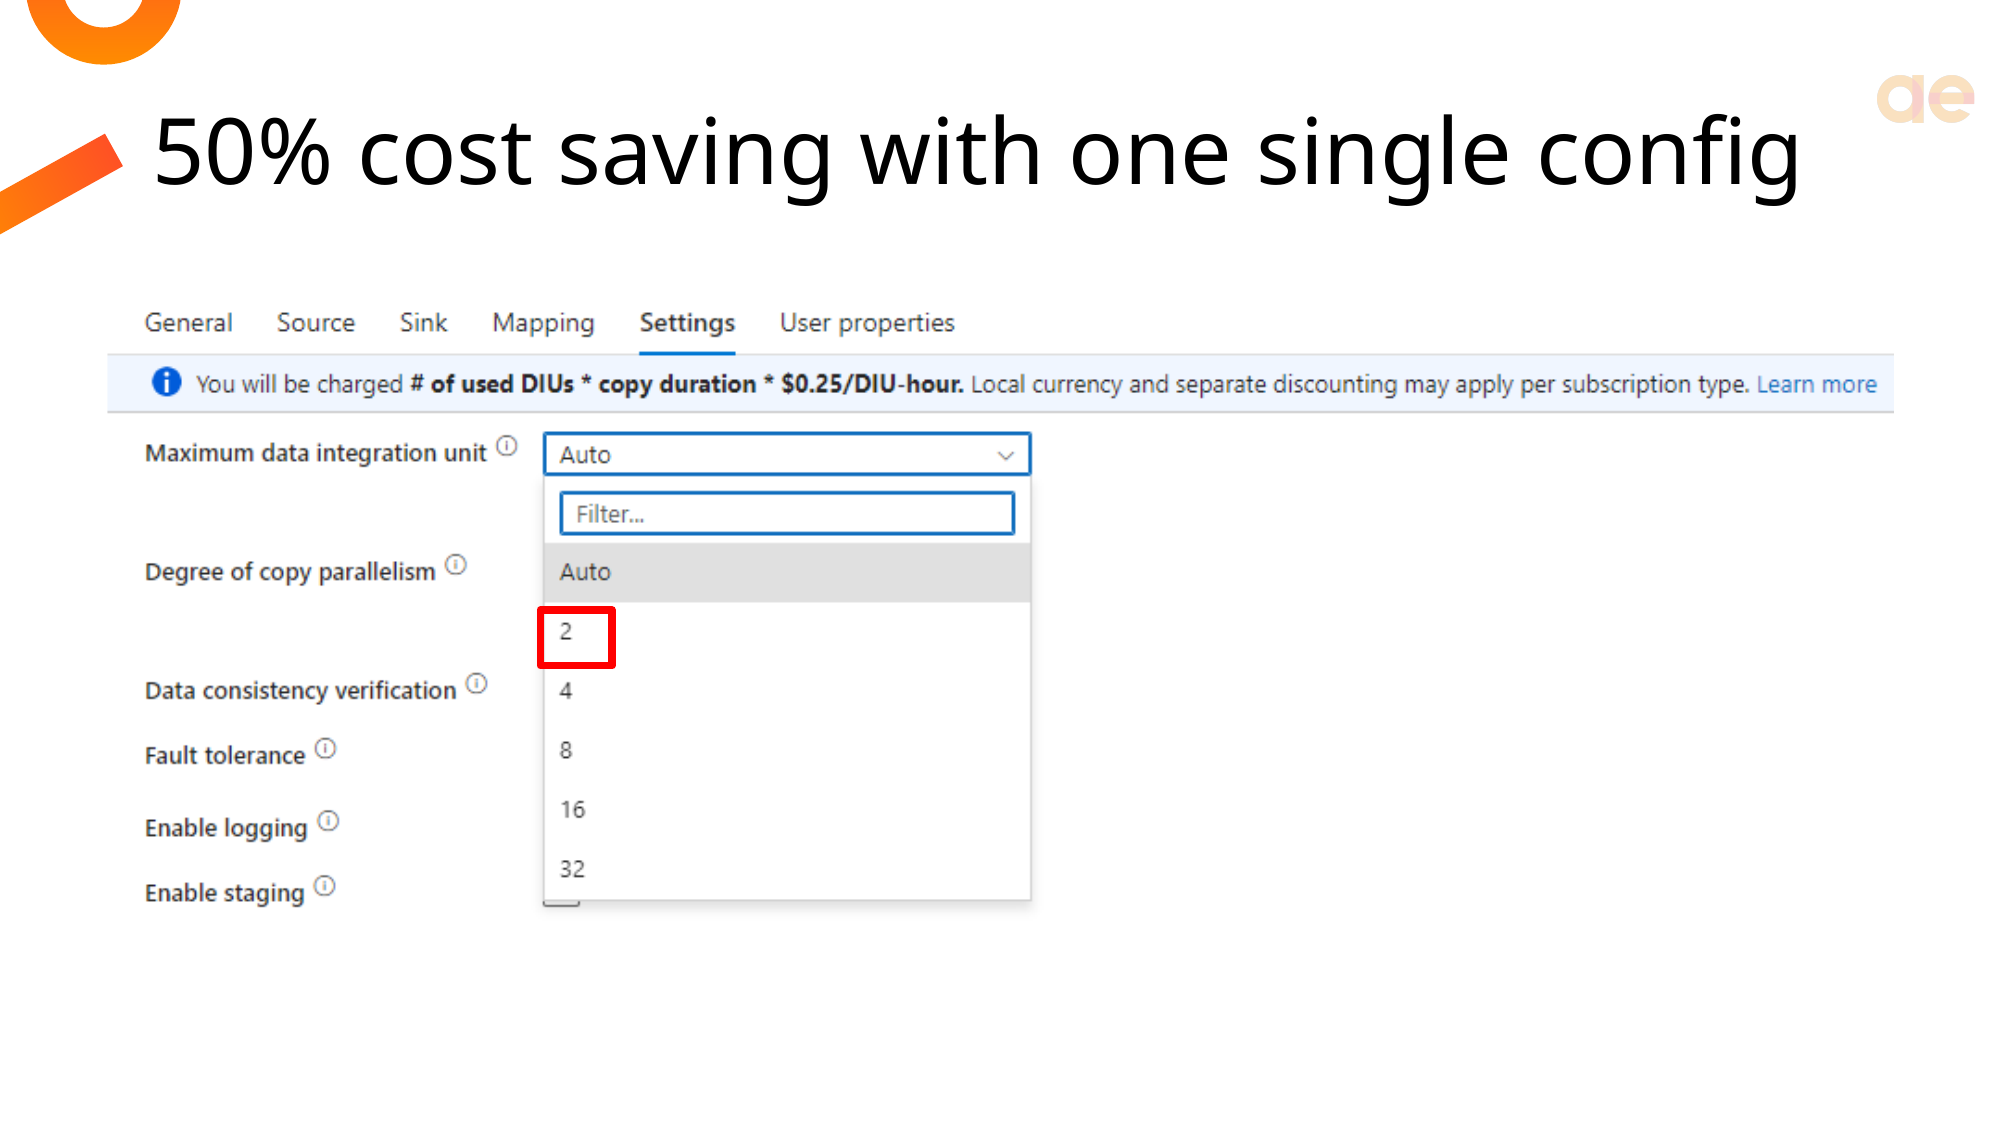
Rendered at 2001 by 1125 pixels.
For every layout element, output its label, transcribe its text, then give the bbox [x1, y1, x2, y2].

picture [1877, 75, 1975, 123]
title 50% cost saving with one single config [137, 79, 1863, 212]
picture [106, 289, 1894, 963]
